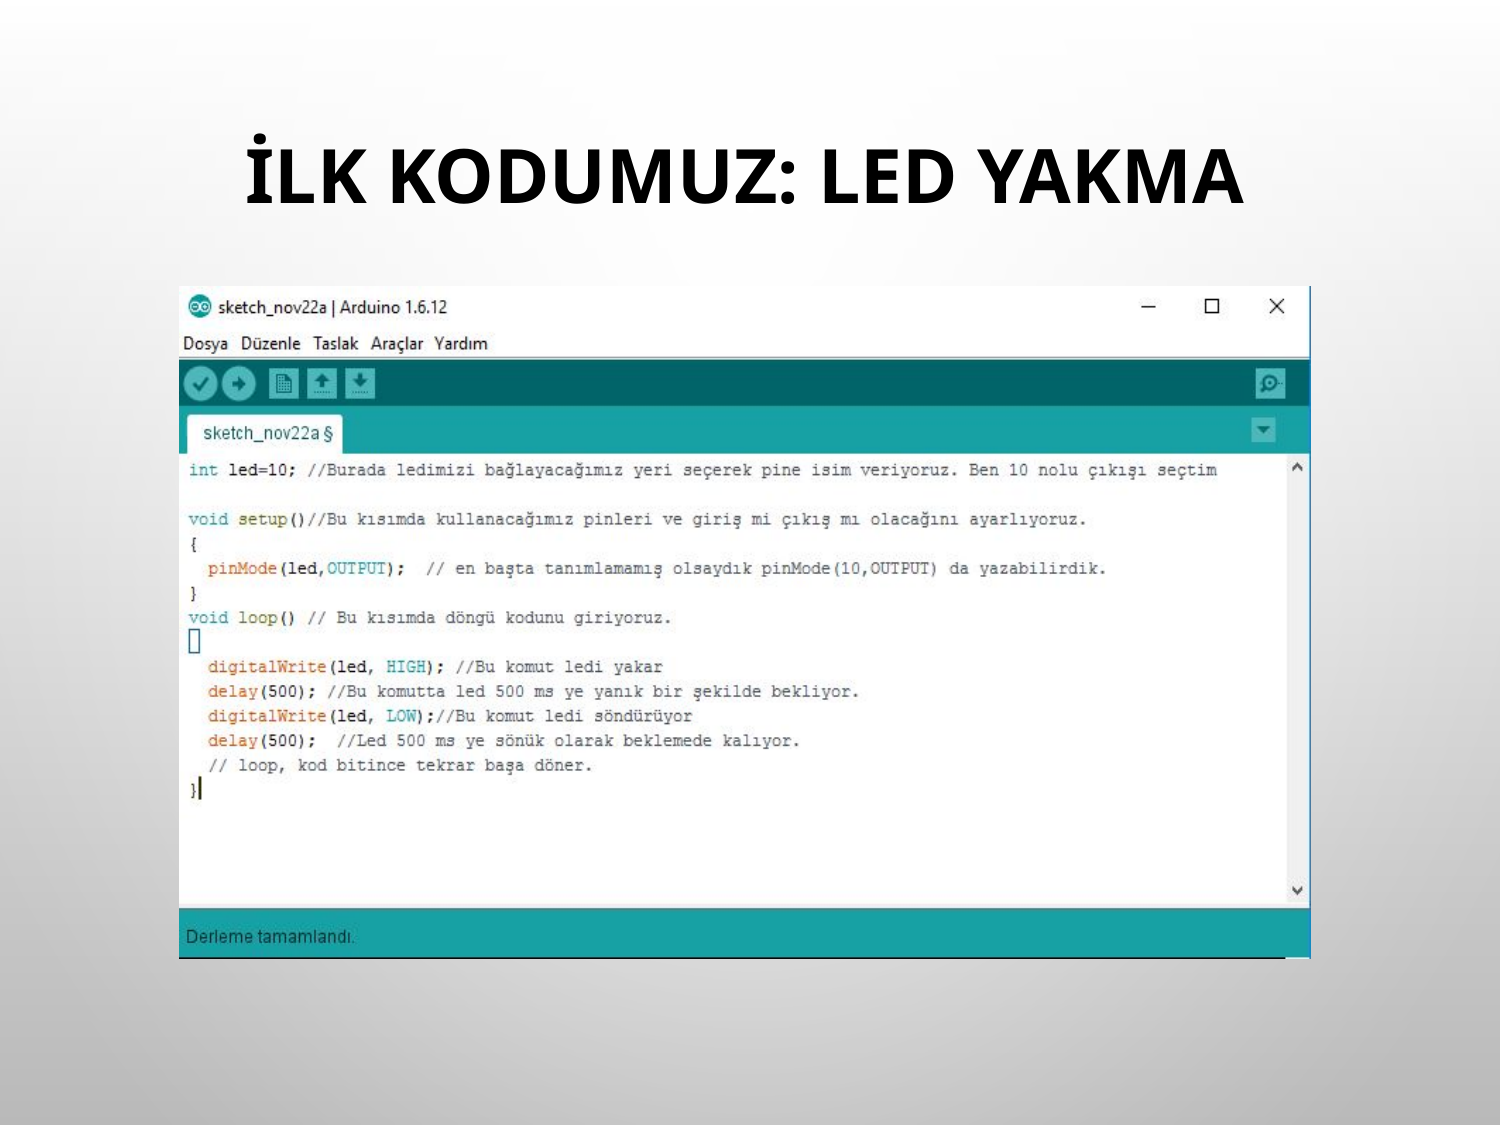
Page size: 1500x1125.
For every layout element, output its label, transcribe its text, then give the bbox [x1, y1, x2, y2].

picture [0, 0, 1500, 1125]
text_box İLK KODUMUZ: LED YAKMA [75, 138, 1415, 235]
